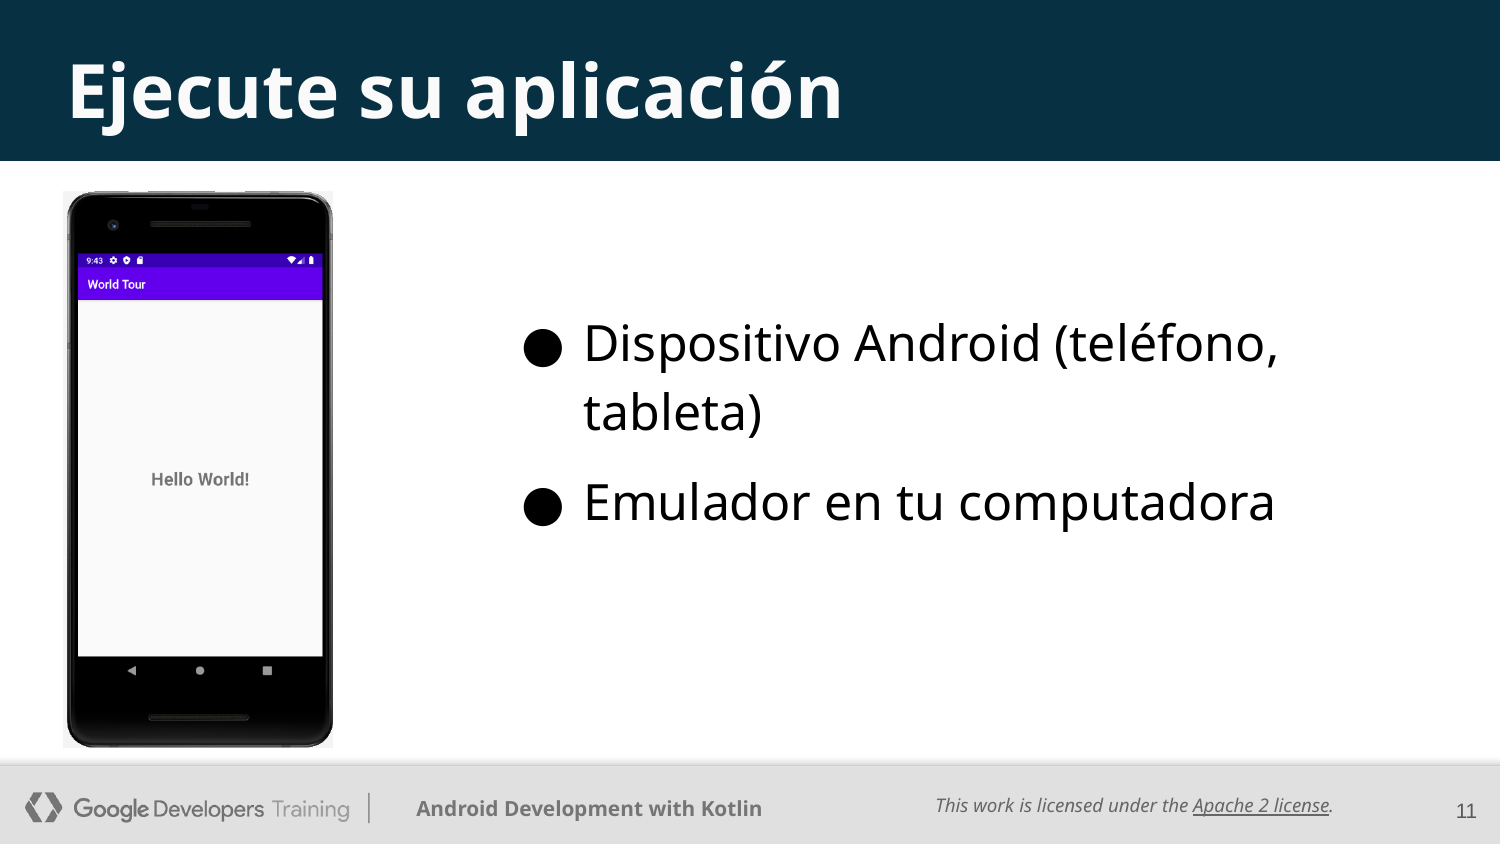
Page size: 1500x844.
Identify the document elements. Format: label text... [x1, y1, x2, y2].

title Ejecute su aplicación [51, 28, 1449, 122]
picture [0, 161, 1500, 844]
slide_number 11 [1402, 777, 1493, 842]
text_box Dispositivo Android (teléfono, tableta) Emulador en tu computadora [493, 287, 1300, 499]
